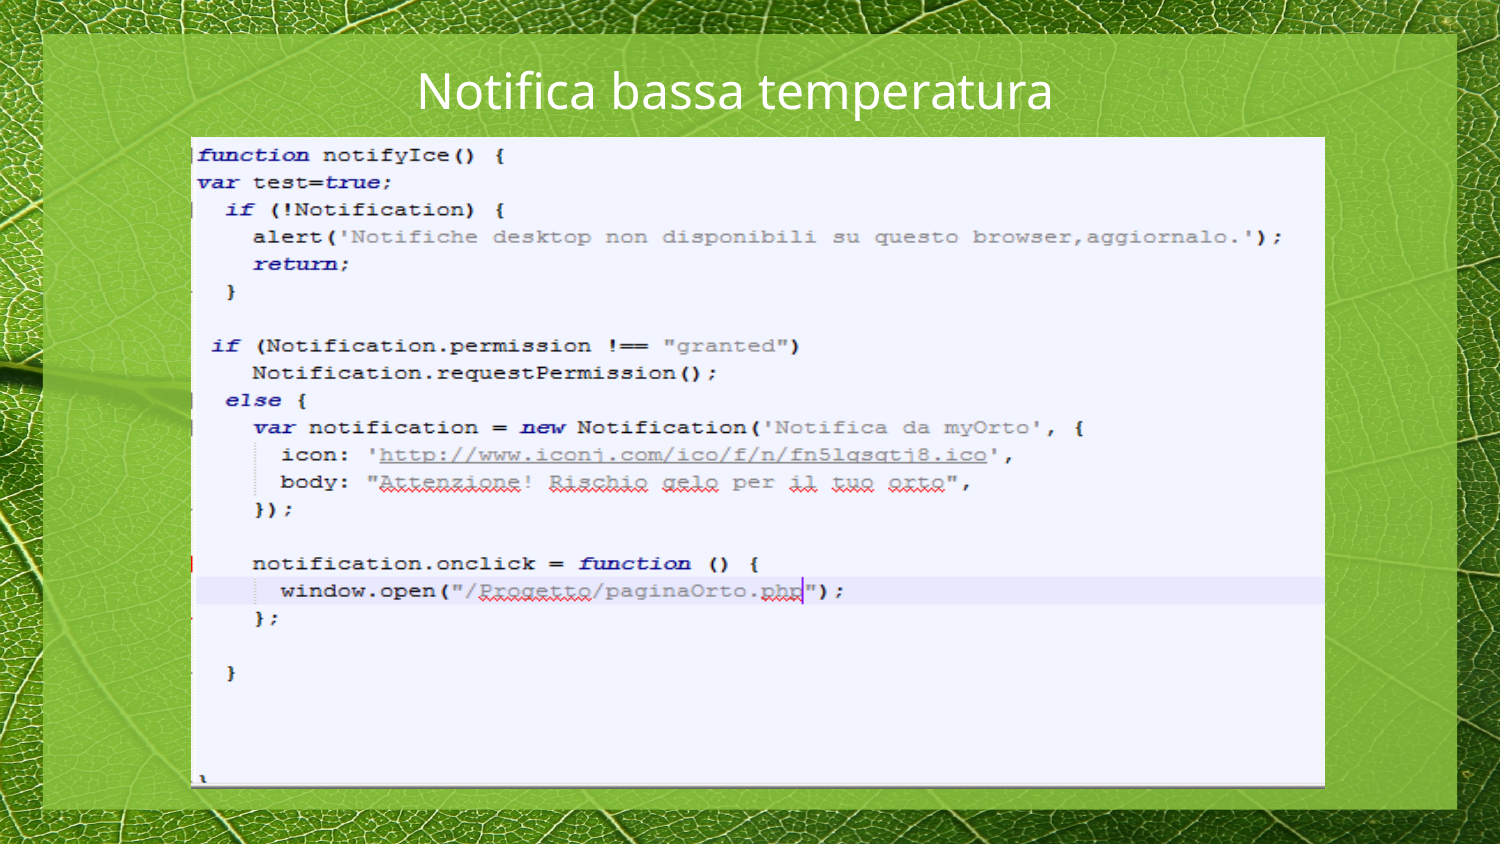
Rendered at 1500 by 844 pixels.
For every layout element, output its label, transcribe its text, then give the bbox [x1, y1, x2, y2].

text_box Notifica bassa temperatura [401, 44, 1114, 135]
picture [0, 0, 1500, 844]
